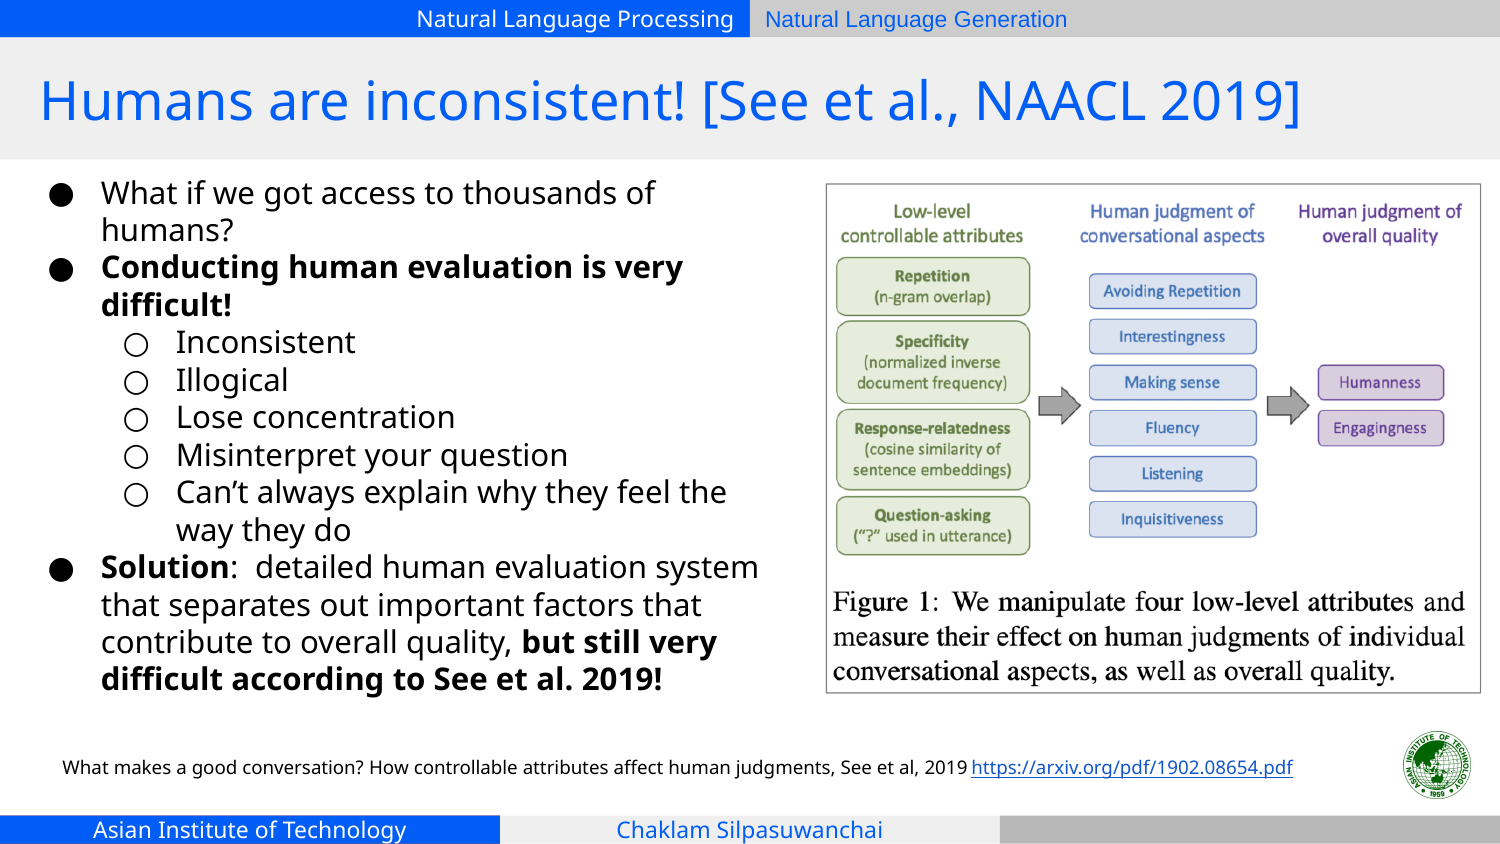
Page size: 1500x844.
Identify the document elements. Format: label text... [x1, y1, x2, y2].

picture [1403, 731, 1471, 799]
text_box What makes a good conversation? How controllable attributes affect human judgments, See et al, 2019 https://arxiv.org/pdf/1902.08654.pdf [47, 743, 1372, 795]
picture [823, 179, 1482, 698]
list What if we got access to thousands of humans? Conducting human evaluation is very difficult! Inconsistent Illogical Lose concentration Misinterpret your question Can’t always explain why they feel the way they do Solution: detailed human evaluation system that separates out important factors that contribute to overall quality, but still very difficult according to See et al. 2019! [10, 157, 785, 606]
title Humans are inconsistent! [See et al., NAACL 2019] [24, 37, 1475, 160]
